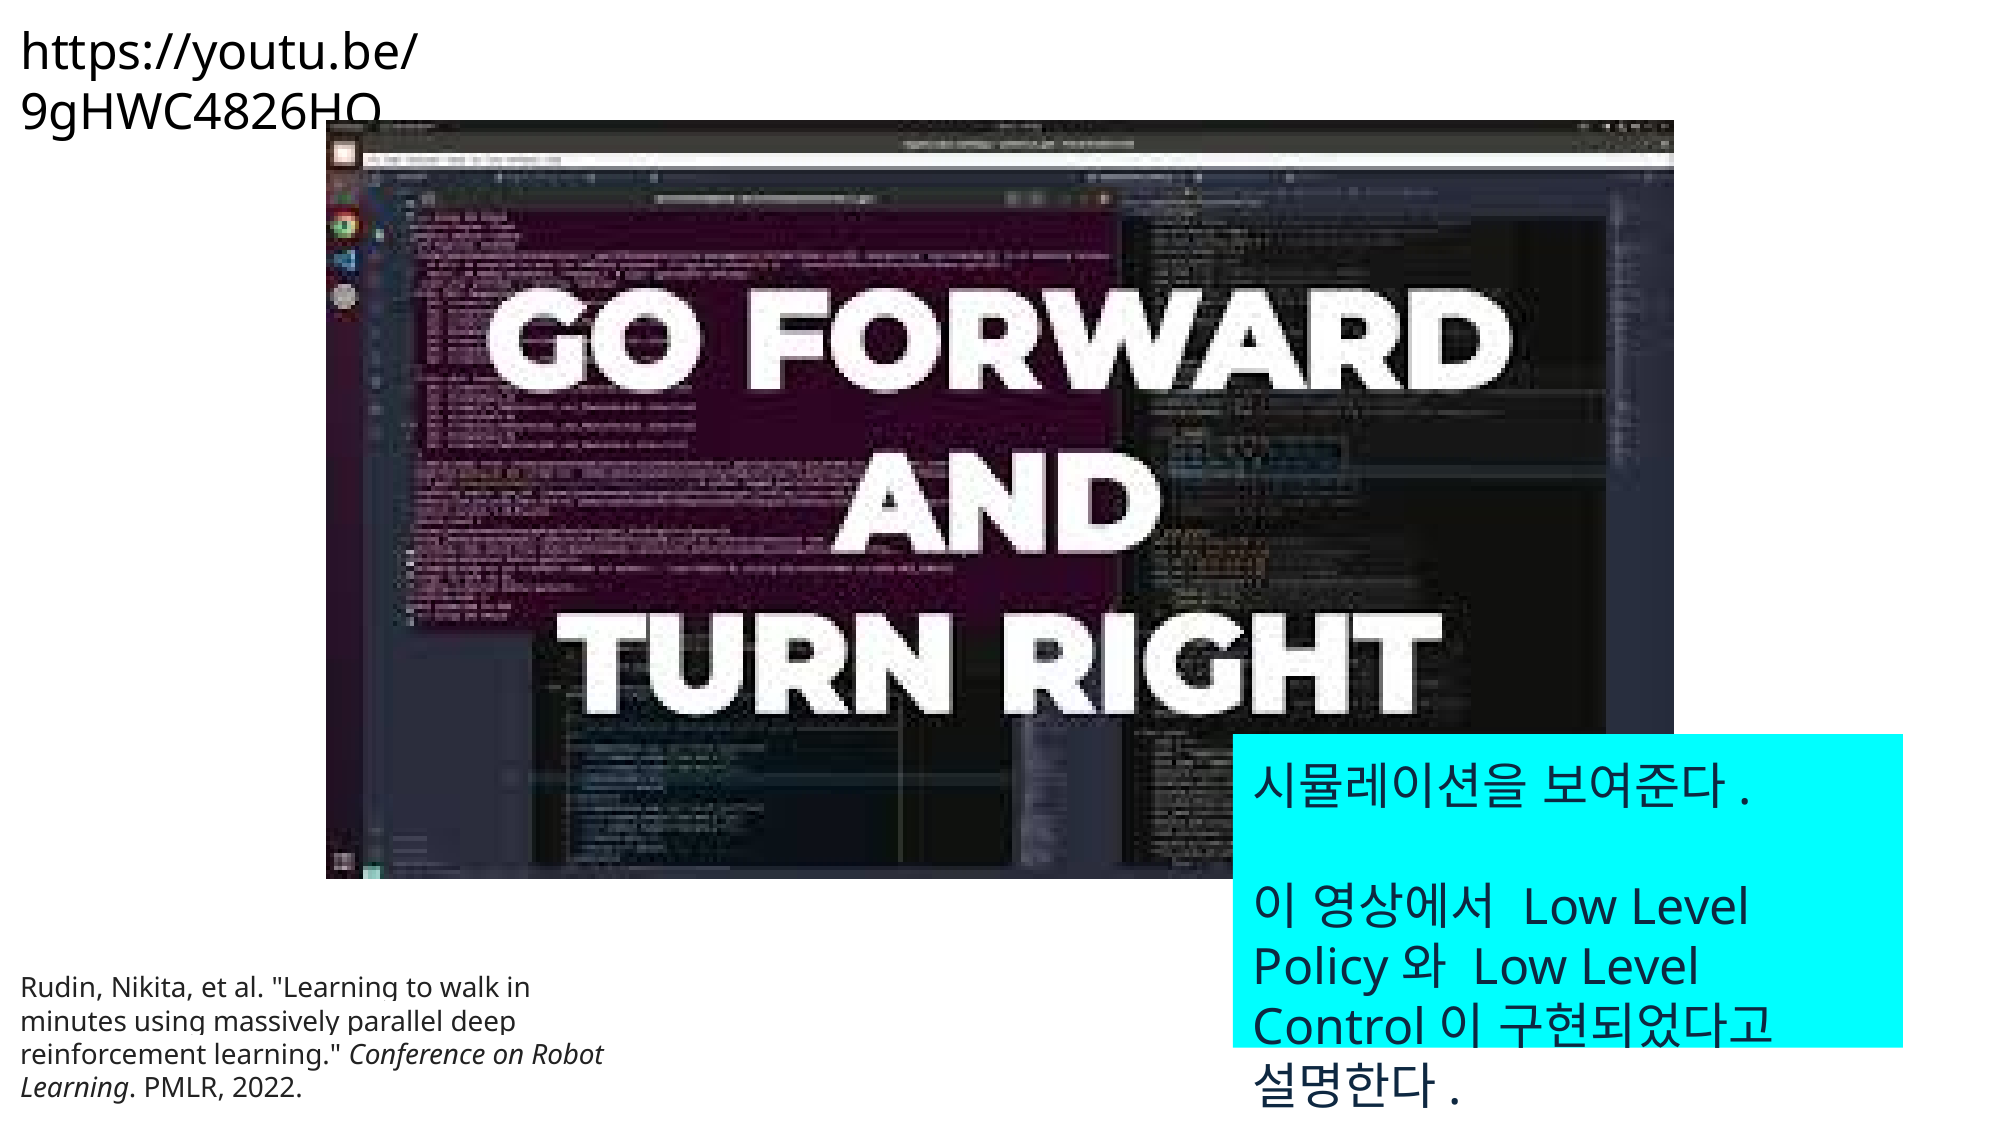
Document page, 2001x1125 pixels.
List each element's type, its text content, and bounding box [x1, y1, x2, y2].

text_box Rudin, Nikita, et al. "Learning to walk in minutes using massively parallel deep reinforcement learning." Conference on Robot Learning. PMLR, 2022. [0, 949, 657, 1124]
text_box 시뮬레이션을 보여준다. 이 영상에서 Low Level Policy와 Low Level Control이 구현되었다고 설명한다. [1232, 734, 1903, 1048]
text_box https://youtu.be/9gHWC4826HQ [0, 0, 657, 160]
picture [325, 120, 1674, 879]
